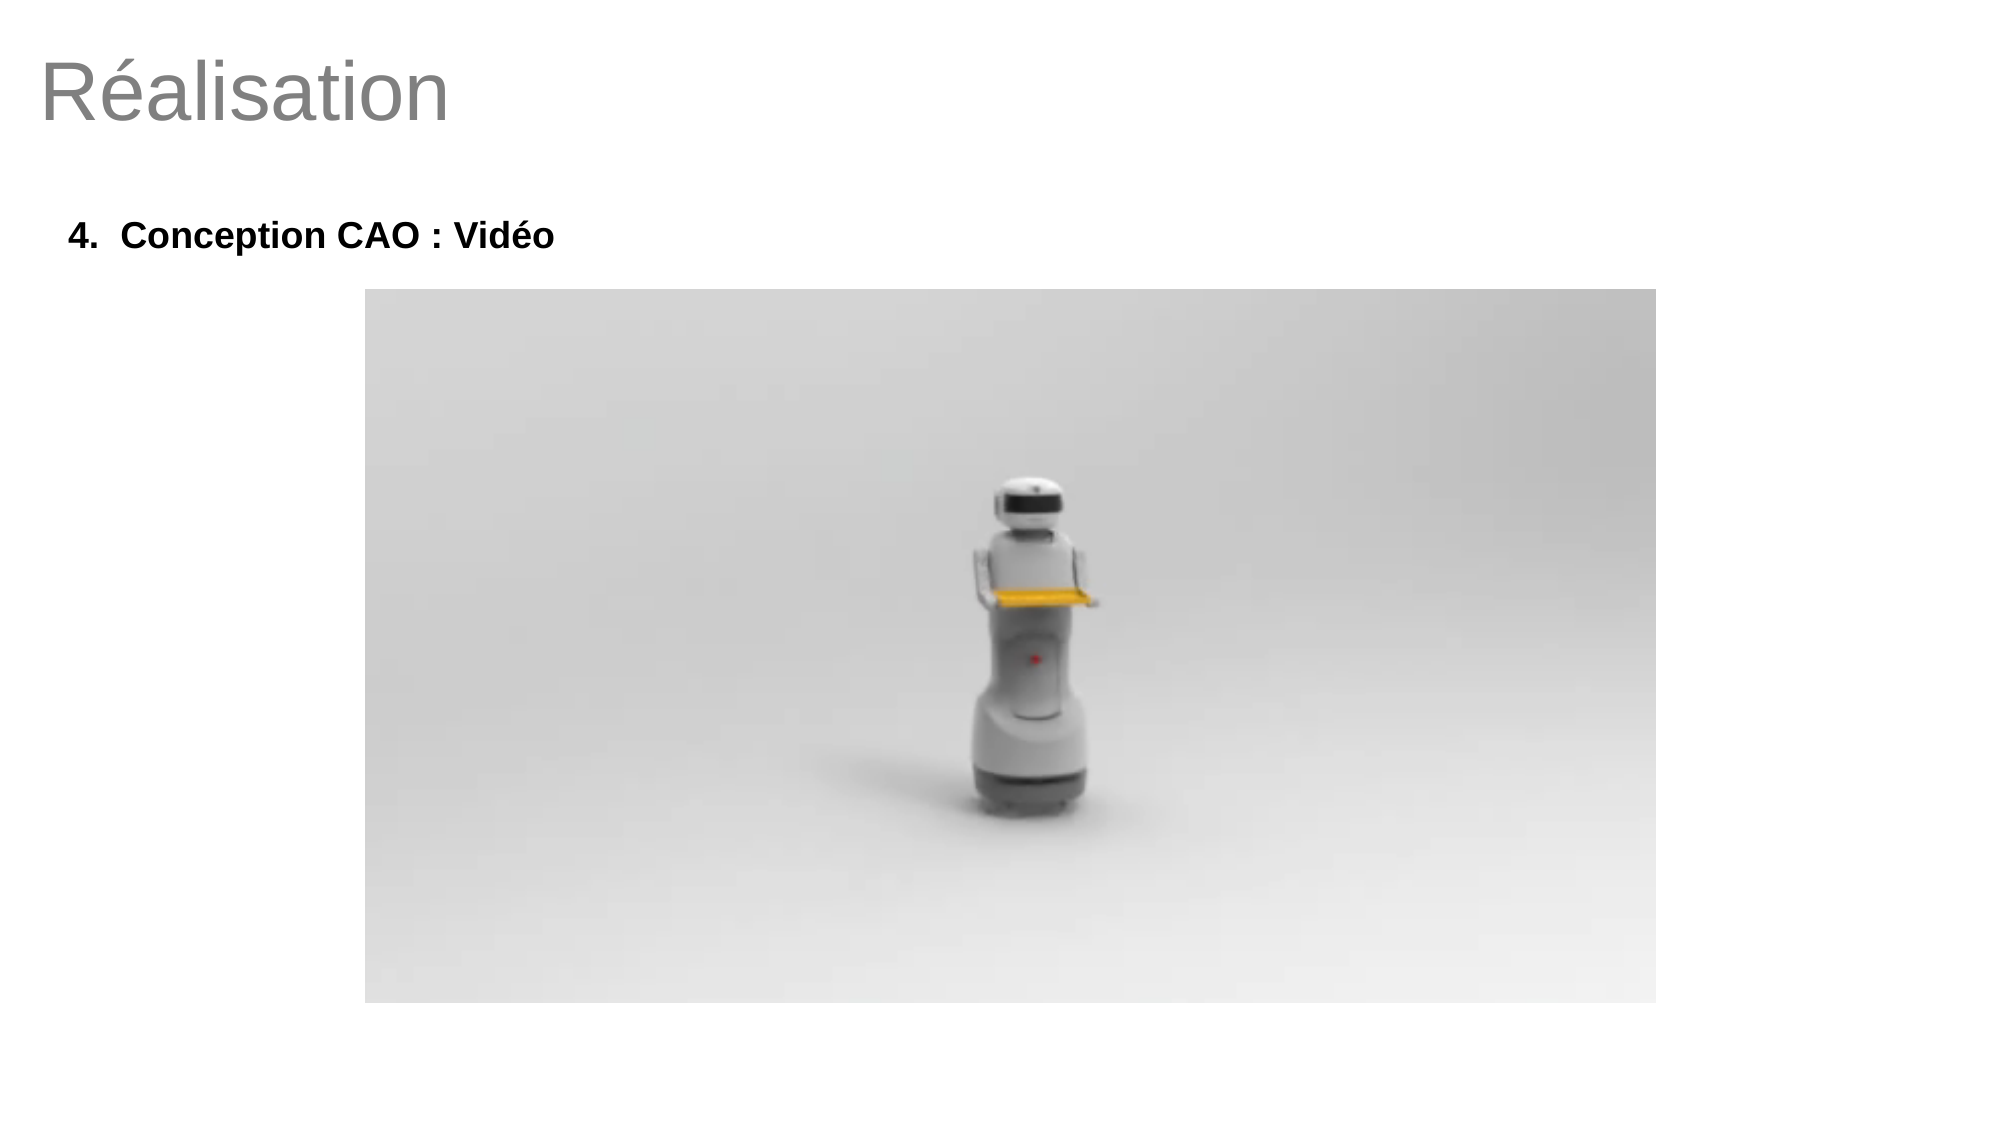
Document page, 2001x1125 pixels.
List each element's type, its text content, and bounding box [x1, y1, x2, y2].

text_box Réalisation [24, 30, 853, 145]
text_box 4. Conception CAO : Vidéo [53, 203, 611, 264]
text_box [364, 288, 1657, 1003]
